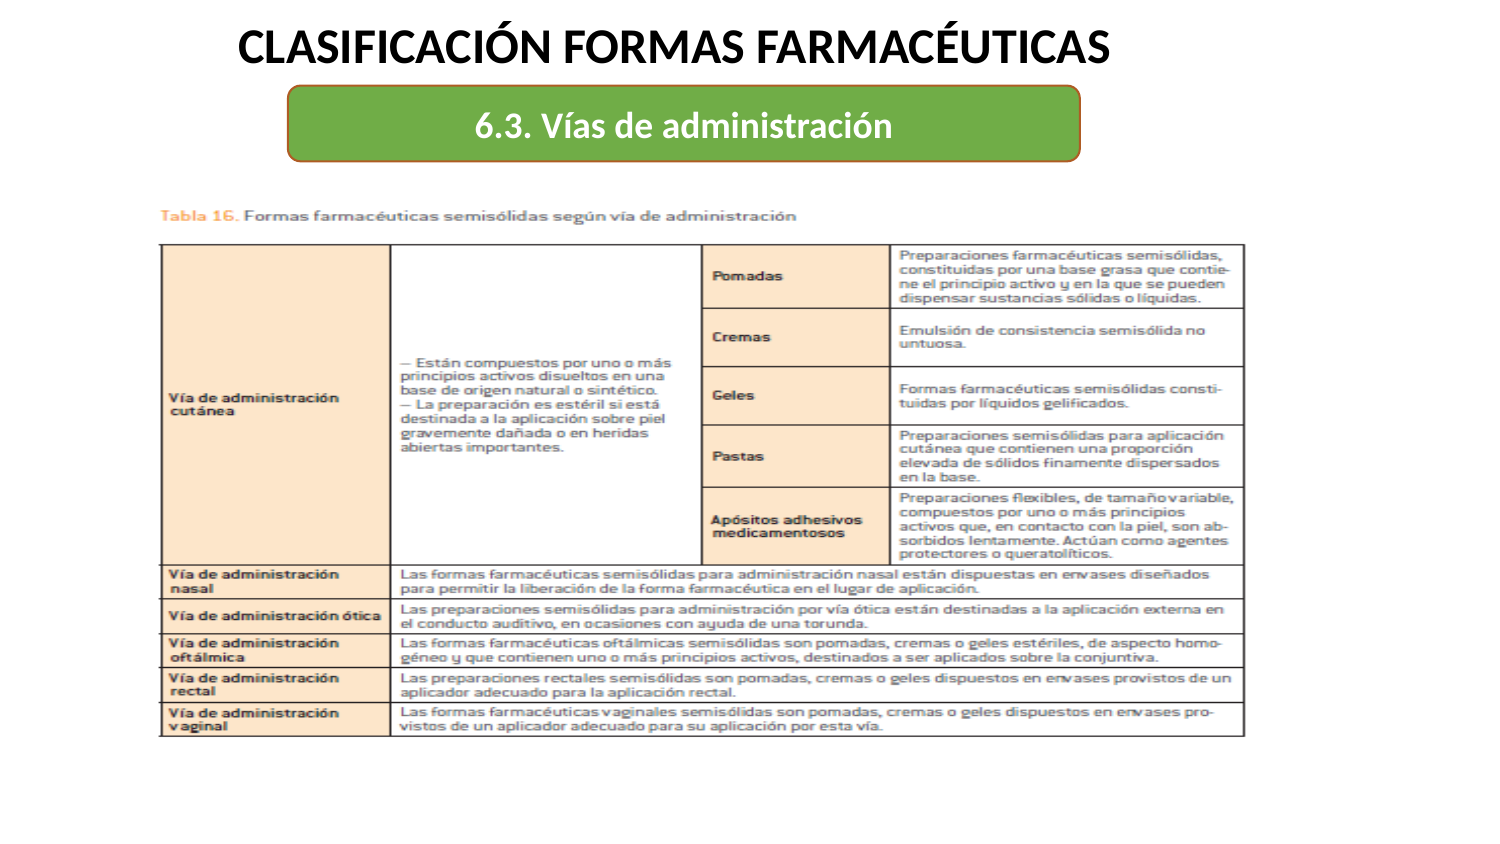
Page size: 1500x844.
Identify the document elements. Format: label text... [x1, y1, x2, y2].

text_box CLASIFICACIÓN FORMAS FARMACÉUTICAS [223, 6, 1145, 81]
text_box 6.3. Vías de administración [286, 84, 1081, 163]
picture [71, 181, 1305, 775]
